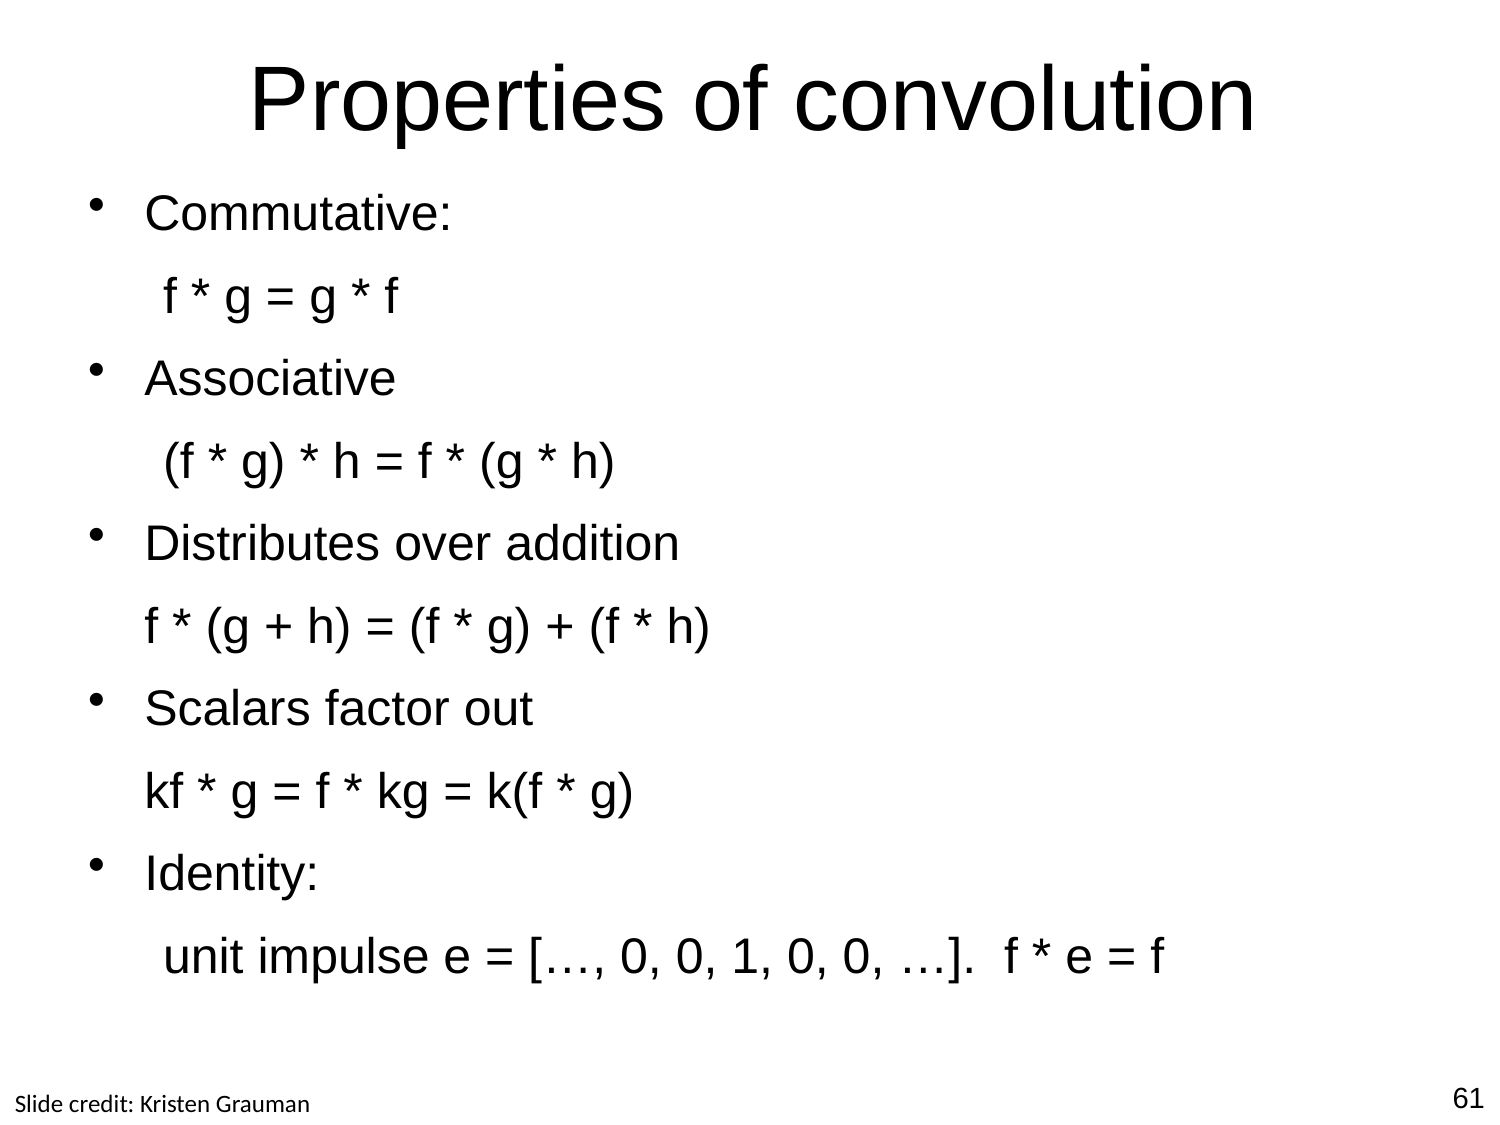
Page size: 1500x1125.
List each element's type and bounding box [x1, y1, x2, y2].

text_box [0, 1079, 413, 1125]
title [78, 0, 1430, 172]
slide_number [1149, 1071, 1500, 1125]
list [72, 172, 1500, 916]
